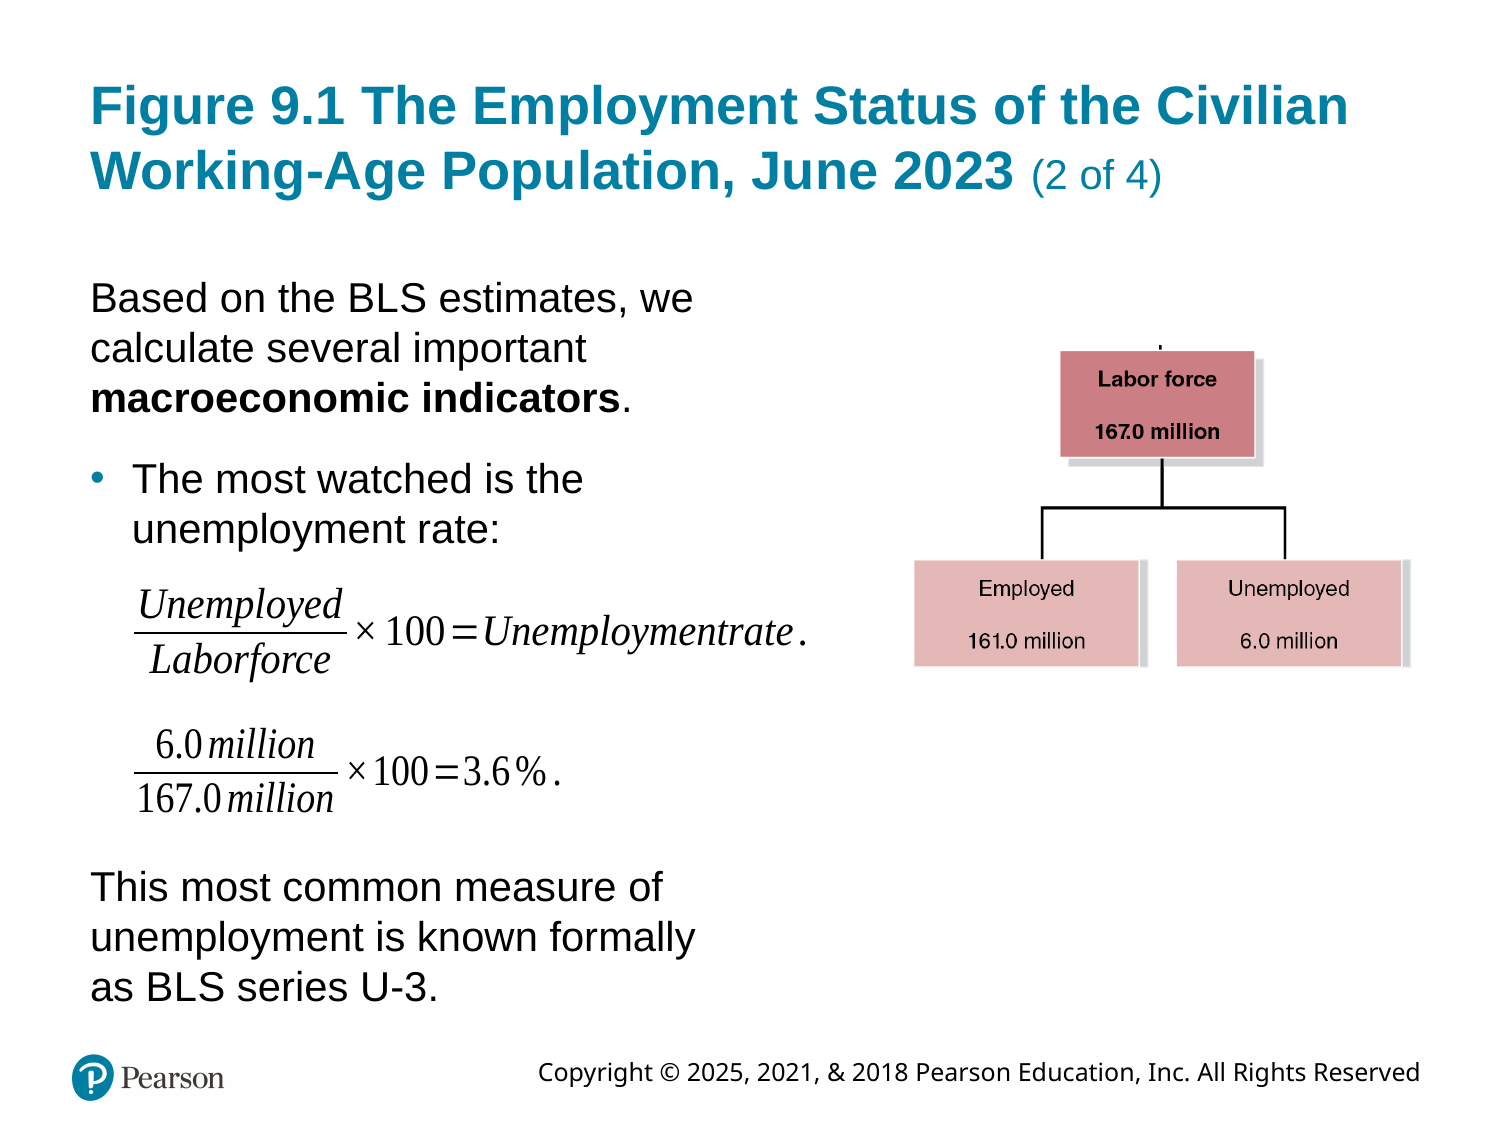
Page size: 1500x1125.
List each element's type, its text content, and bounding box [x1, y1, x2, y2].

picture [912, 345, 1424, 693]
list This most common measure of unemployment is known formally as B L S series U-3. [75, 844, 724, 1024]
list Based on the B L S estimates, we calculate several important macroeconomic indicators. The most watched is the unemployment rate: [75, 255, 784, 570]
picture [51, 1053, 245, 1102]
title Figure 9.1 The Employment Status of the Civilian Working-Age Population, June 2023 (2 of 4) [75, 35, 1425, 216]
